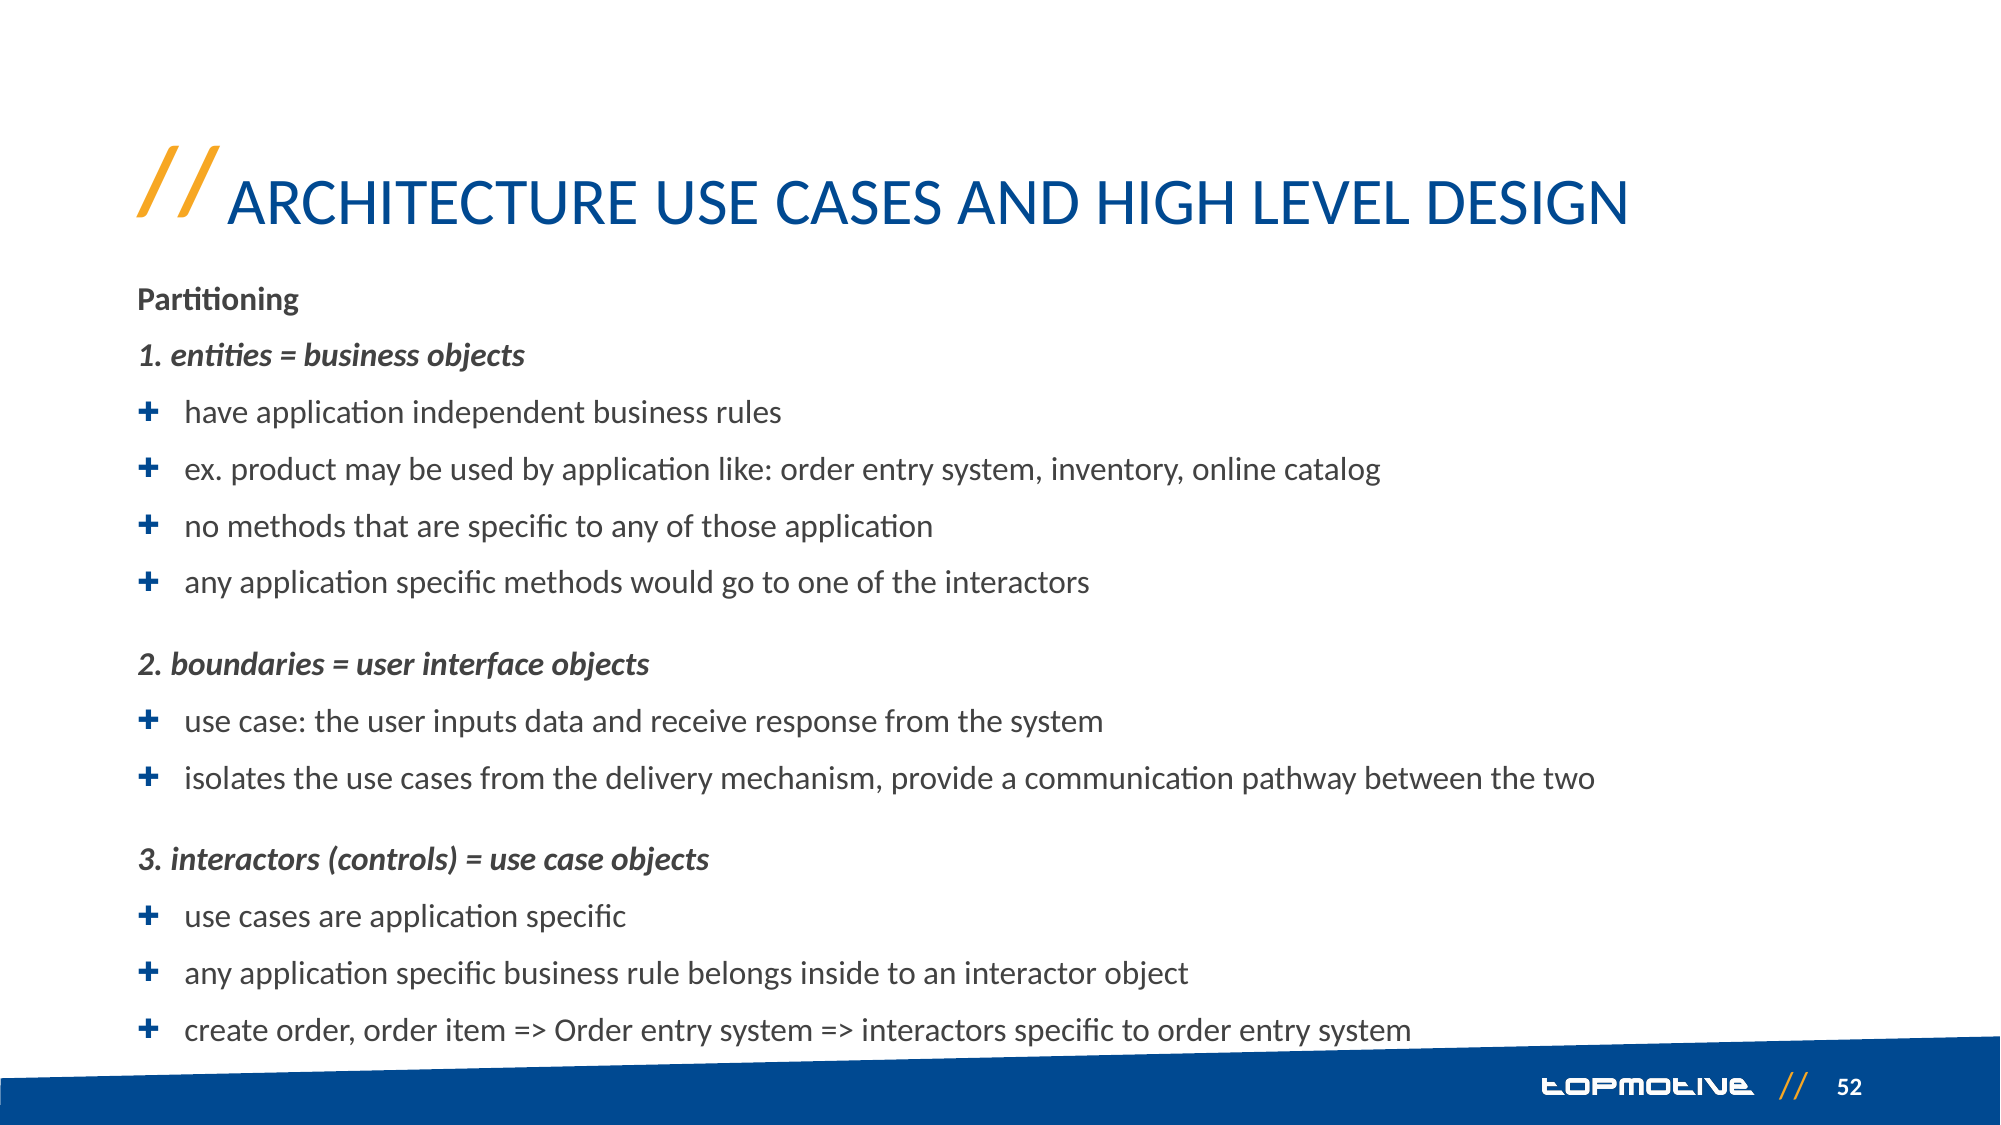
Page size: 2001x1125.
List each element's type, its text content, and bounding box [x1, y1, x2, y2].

list Partitioning 1. entities = business objects have application independent business rules ex. product may be used by application like: order entry system, inventory, online catalog no methods that are specific to any of those application any application specific methods would go to one of the interactors 2. boundaries = user interface objects use case: the user inputs data and receive response from the system isolates the use cases from the delivery mechanism, provide a communication pathway between the two 3. interactors (controls) = use case objects use cases are application specific any application specific business rule belongs inside to an interactor object create order, order item => Order entry system => interactors specific to order entry system [137, 281, 1919, 1054]
picture [1542, 1078, 1755, 1095]
slide_number 52 [1800, 1065, 1863, 1107]
title Architecture use cases and high level design [227, 158, 1863, 242]
